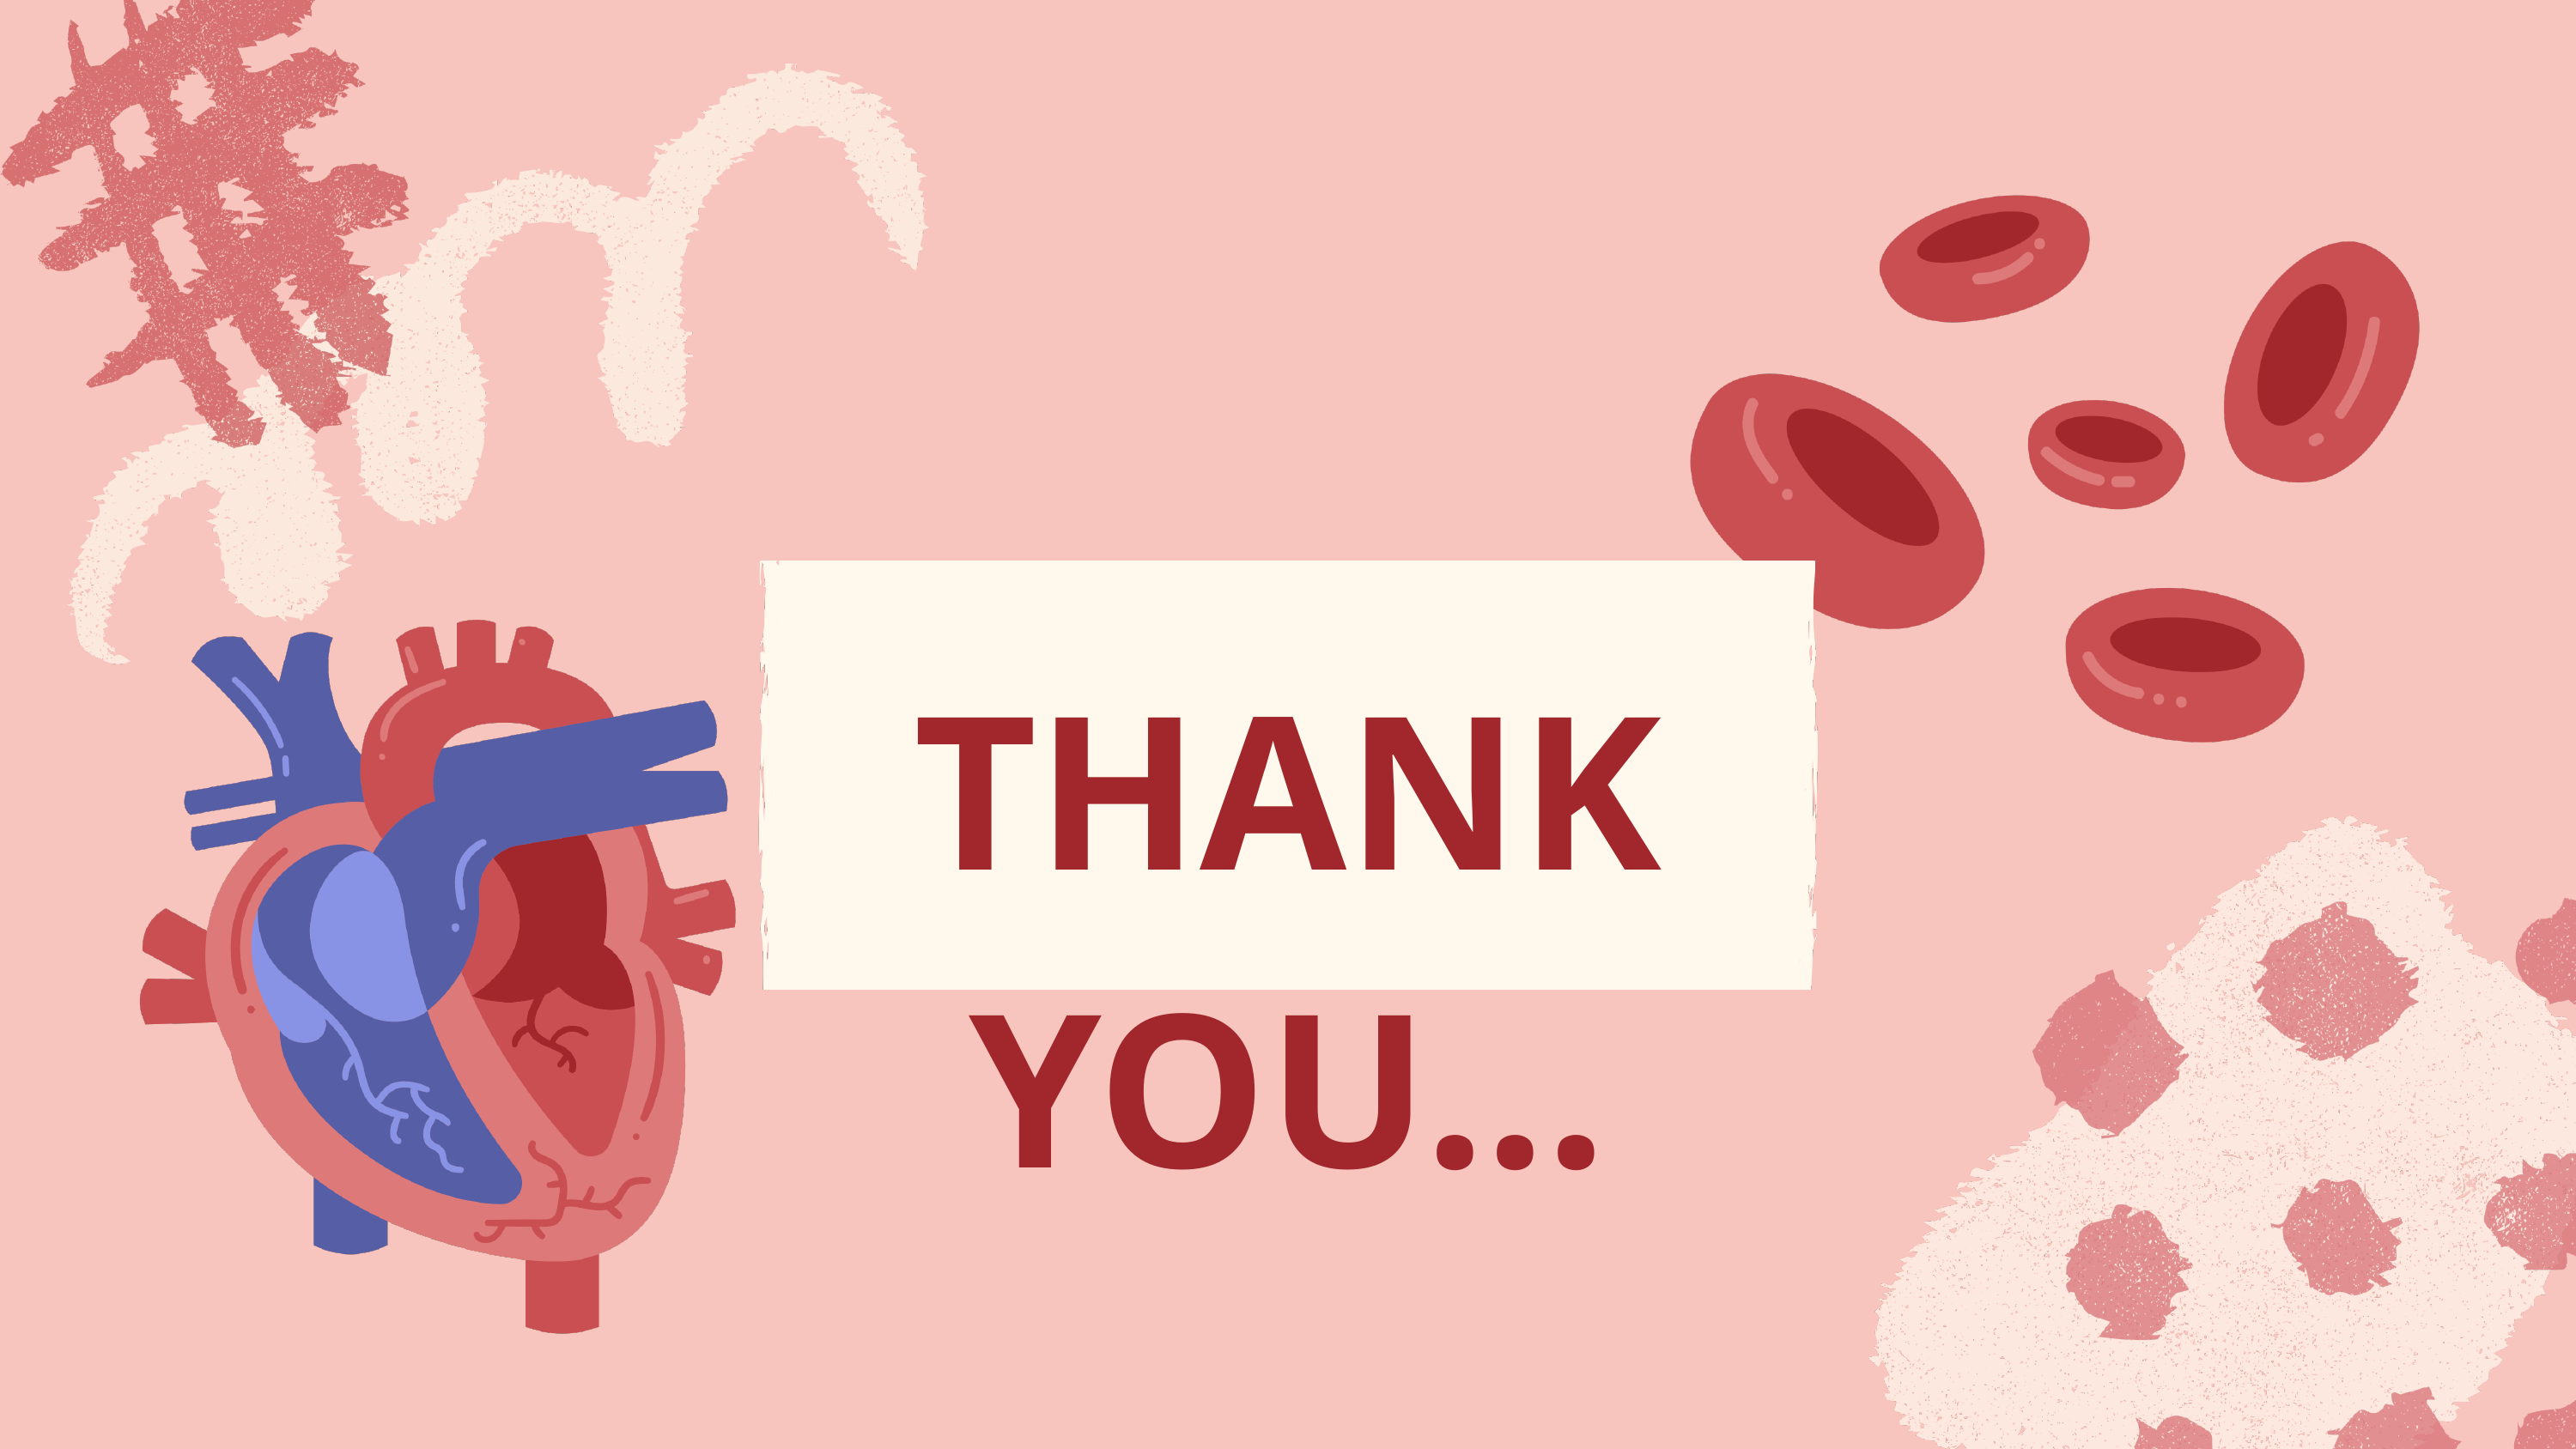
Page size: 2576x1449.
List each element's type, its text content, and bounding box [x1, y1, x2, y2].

text_box [1868, 813, 2576, 1449]
text_box [137, 618, 738, 1336]
text_box [0, 0, 410, 449]
text_box THANK YOU... [782, 614, 1794, 1211]
text_box [756, 561, 1820, 990]
text_box [1668, 188, 2451, 754]
text_box [66, 63, 930, 665]
text_box [2032, 898, 2576, 1449]
